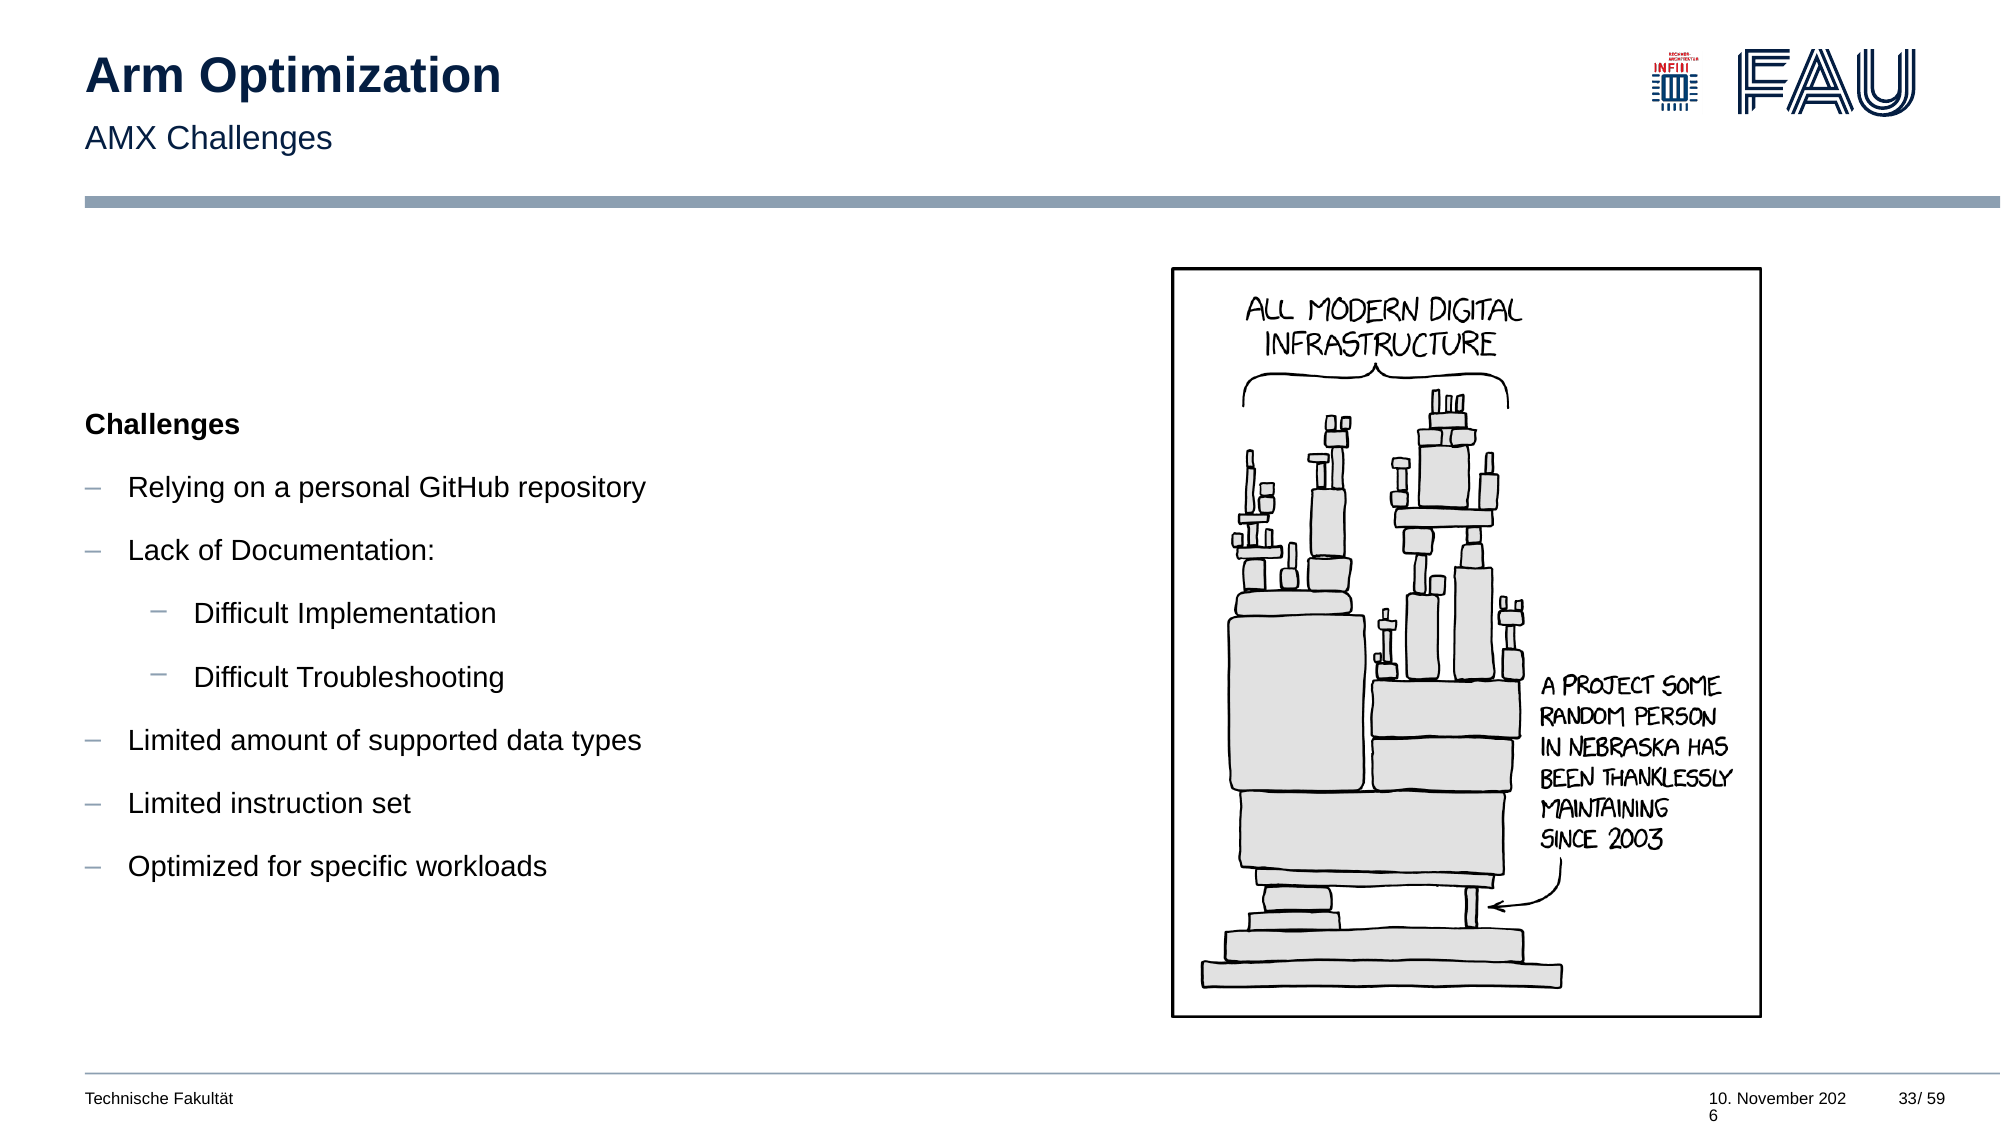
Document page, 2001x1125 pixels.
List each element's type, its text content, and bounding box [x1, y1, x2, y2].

picture [1611, 50, 1739, 115]
picture [1171, 267, 1762, 1018]
list AMX Challenges [85, 112, 1209, 157]
footer Technische Fakultät [85, 1088, 983, 1109]
slide_number 24. März 2025 [1708, 1088, 1849, 1109]
list Challenges Relying on a personal GitHub repository Lack of Documentation: Difficult Implementation Difficult Troubleshooting Limited amount of supported data types Limited instruction set Optimized for specific workloads [85, 267, 983, 1018]
slide_number 33 [1888, 1088, 1917, 1109]
title Arm Optimization [85, 49, 1208, 104]
